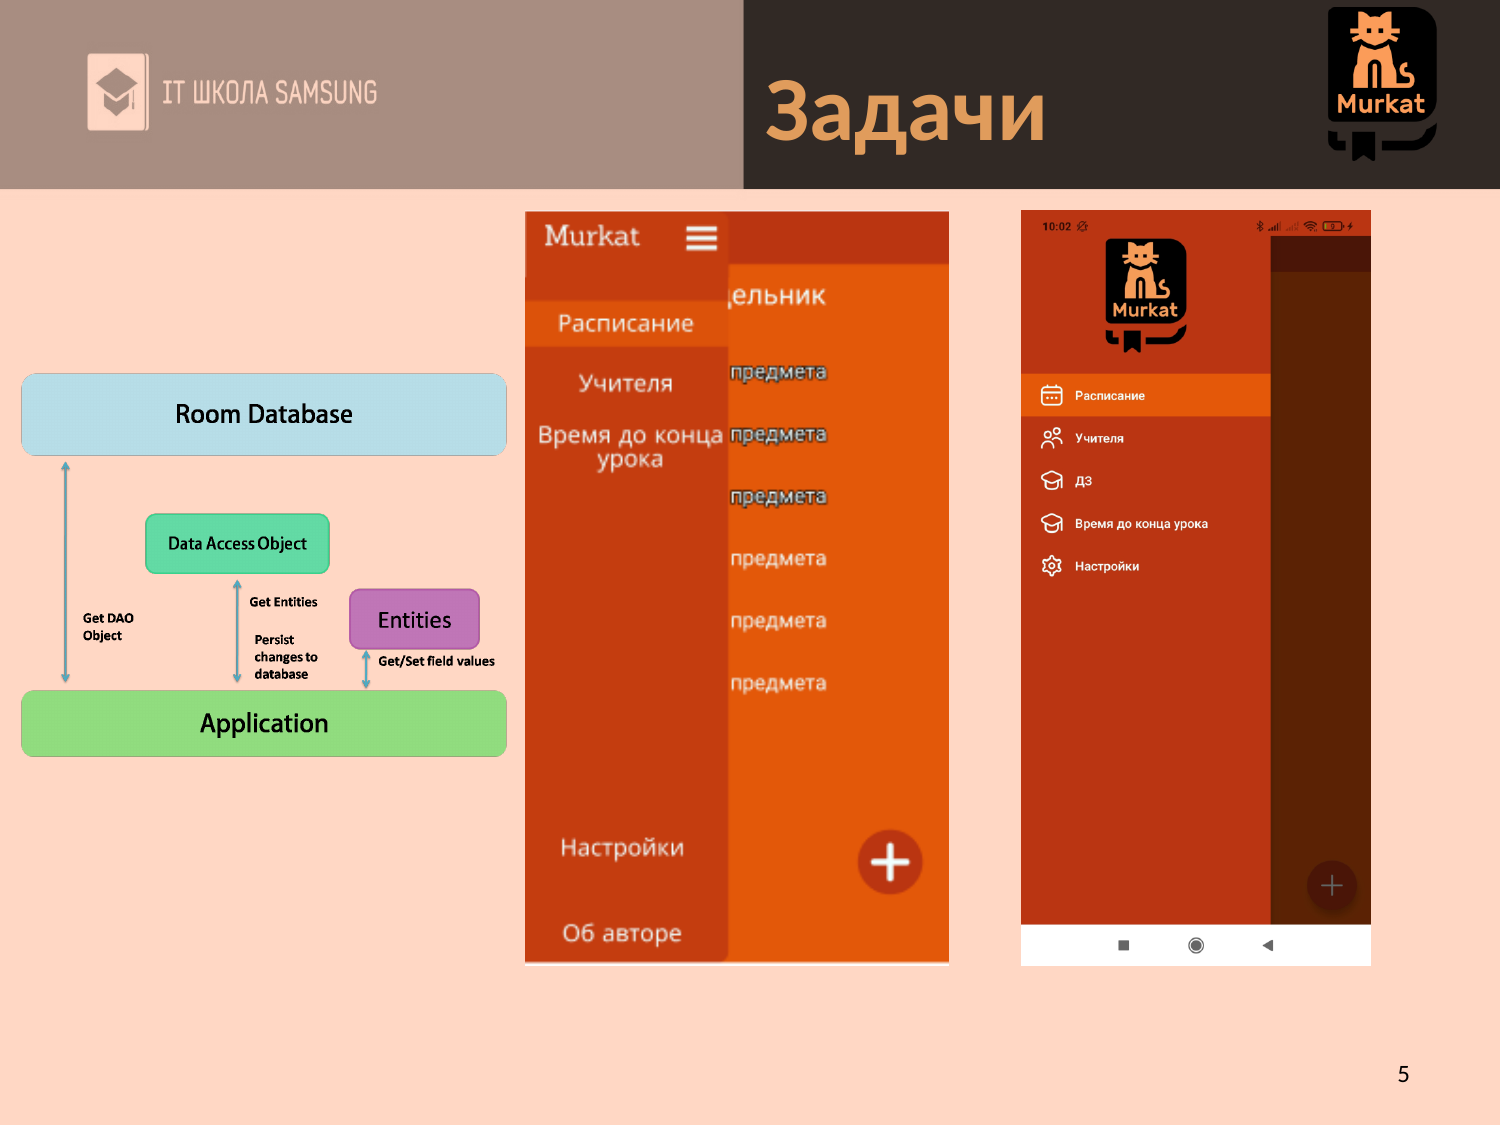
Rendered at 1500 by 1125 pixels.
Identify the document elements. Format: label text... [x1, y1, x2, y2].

picture [525, 210, 949, 967]
title Задачи [750, 7, 1244, 167]
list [1304, 6, 1459, 162]
picture [20, 373, 522, 757]
picture [1021, 210, 1371, 967]
slide_number 5 [1074, 1042, 1425, 1103]
